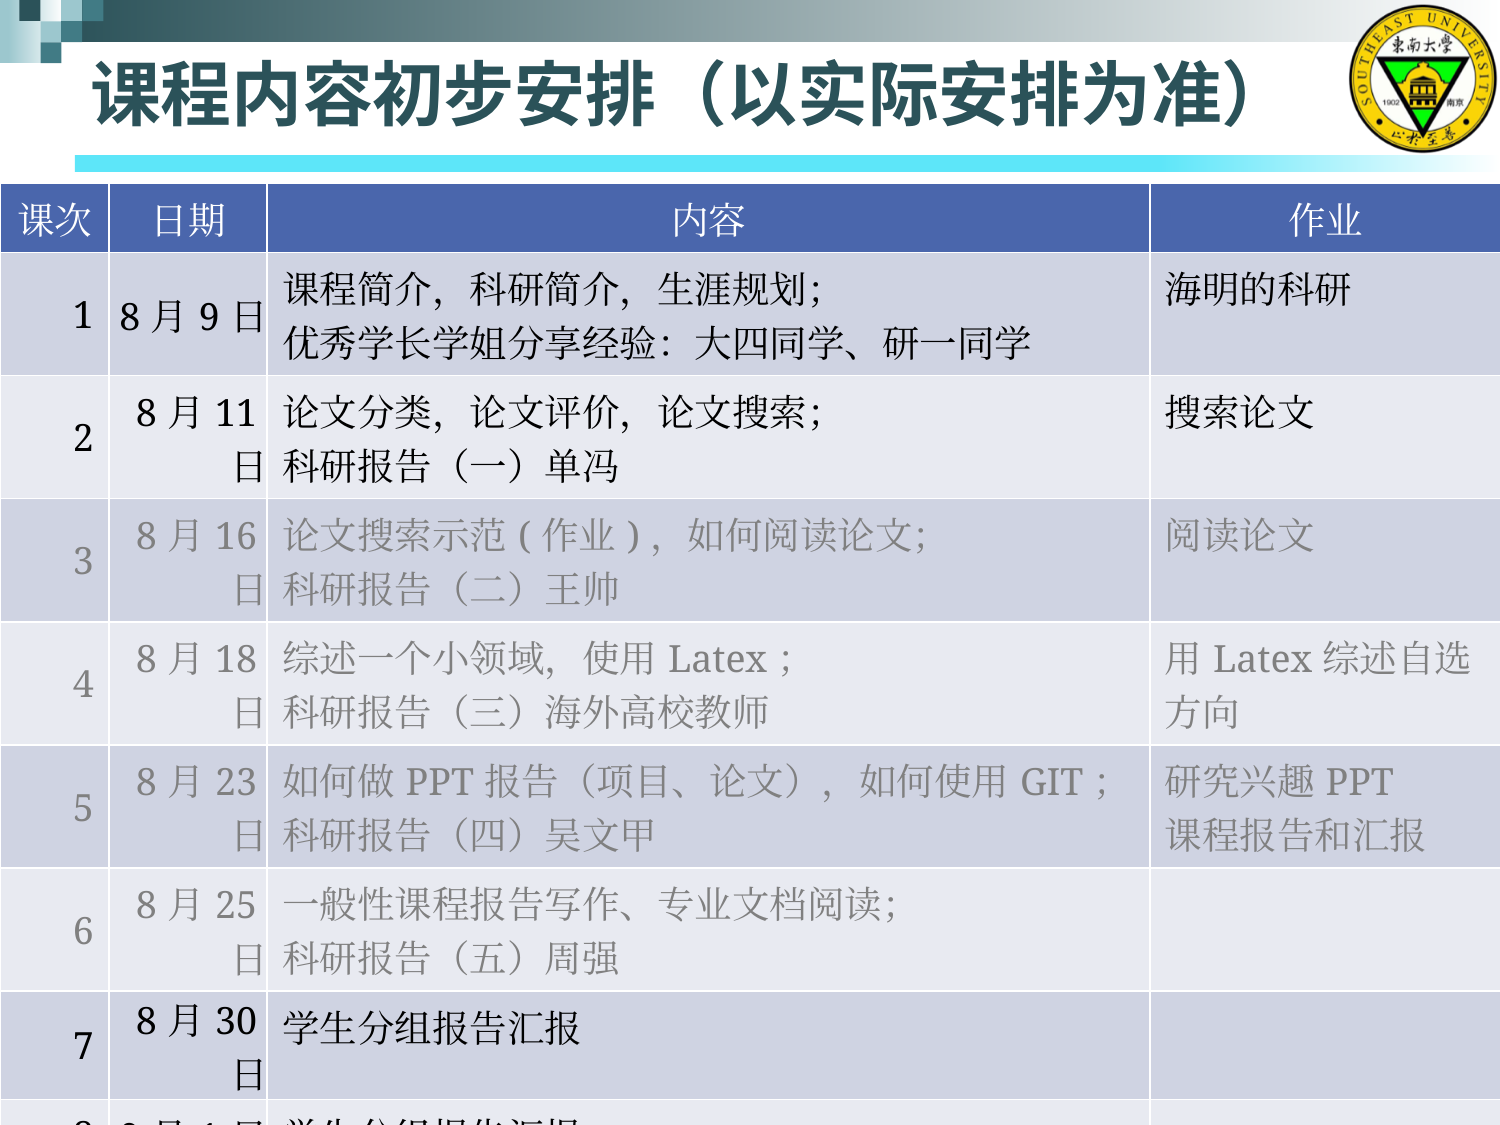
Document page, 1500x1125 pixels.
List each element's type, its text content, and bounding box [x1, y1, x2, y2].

table_cell [1151, 869, 1500, 990]
table_cell 如何做PPT报告（项目、论文），如何使用GIT； 科研报告（四）吴文甲 [268, 746, 1149, 867]
table_cell 学生分组报告汇报 [268, 992, 1149, 1099]
table_cell 4 [1, 623, 108, 744]
table_cell 6 [1, 869, 108, 990]
table_cell 8 [1, 1100, 108, 1125]
table_cell 8月25日 [110, 869, 266, 990]
table_cell 阅读论文 [1151, 499, 1500, 621]
picture [1348, 3, 1498, 154]
table_cell 1 [1, 253, 108, 375]
table_cell 5 [1, 746, 108, 867]
table_cell 用Latex综述自选方向 [1151, 623, 1500, 744]
table_cell 论文分类，论文评价，论文搜索； 科研报告（一）单冯 [268, 376, 1149, 498]
title 课程内容初步安排（以实际安排为准） [75, 46, 1383, 149]
table_cell 8月11日 [110, 376, 266, 498]
table_header 课次 [1, 184, 108, 252]
table_cell 8月30日 [110, 992, 266, 1099]
table_cell 学生分组报告汇报 [268, 1100, 1149, 1125]
table_header 日期 [110, 184, 266, 252]
table_cell [1151, 992, 1500, 1099]
table_cell 论文搜索示范(作业)，如何阅读论文； 科研报告（二）王帅 [268, 499, 1149, 621]
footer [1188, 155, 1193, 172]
table_cell 课程简介，科研简介，生涯规划； 优秀学长学姐分享经验：大四同学、研一同学 [268, 253, 1149, 375]
table_header 内容 [268, 184, 1149, 252]
table_cell 8月16日 [110, 499, 266, 621]
table_cell 8月18日 [110, 623, 266, 744]
table_header 作业 [1151, 184, 1500, 252]
table_cell [1151, 1100, 1500, 1125]
table_cell 研究兴趣PPT 课程报告和汇报 [1151, 746, 1500, 867]
table_cell 9月1日 [110, 1100, 266, 1125]
table_cell 2 [1, 376, 108, 498]
table_cell 搜索论文 [1151, 376, 1500, 498]
slide_number 55 [1155, 155, 1161, 172]
table_cell 7 [1, 992, 108, 1099]
table_cell 综述一个小领域，使用Latex； 科研报告（三）海外高校教师 [268, 623, 1149, 744]
table_cell 海明的科研 [1151, 253, 1500, 375]
table_cell 8月9日 [110, 253, 266, 375]
table_cell 一般性课程报告写作、专业文档阅读； 科研报告（五）周强 [268, 869, 1149, 990]
table_cell 3 [1, 499, 108, 621]
table_cell 8月23日 [110, 746, 266, 867]
